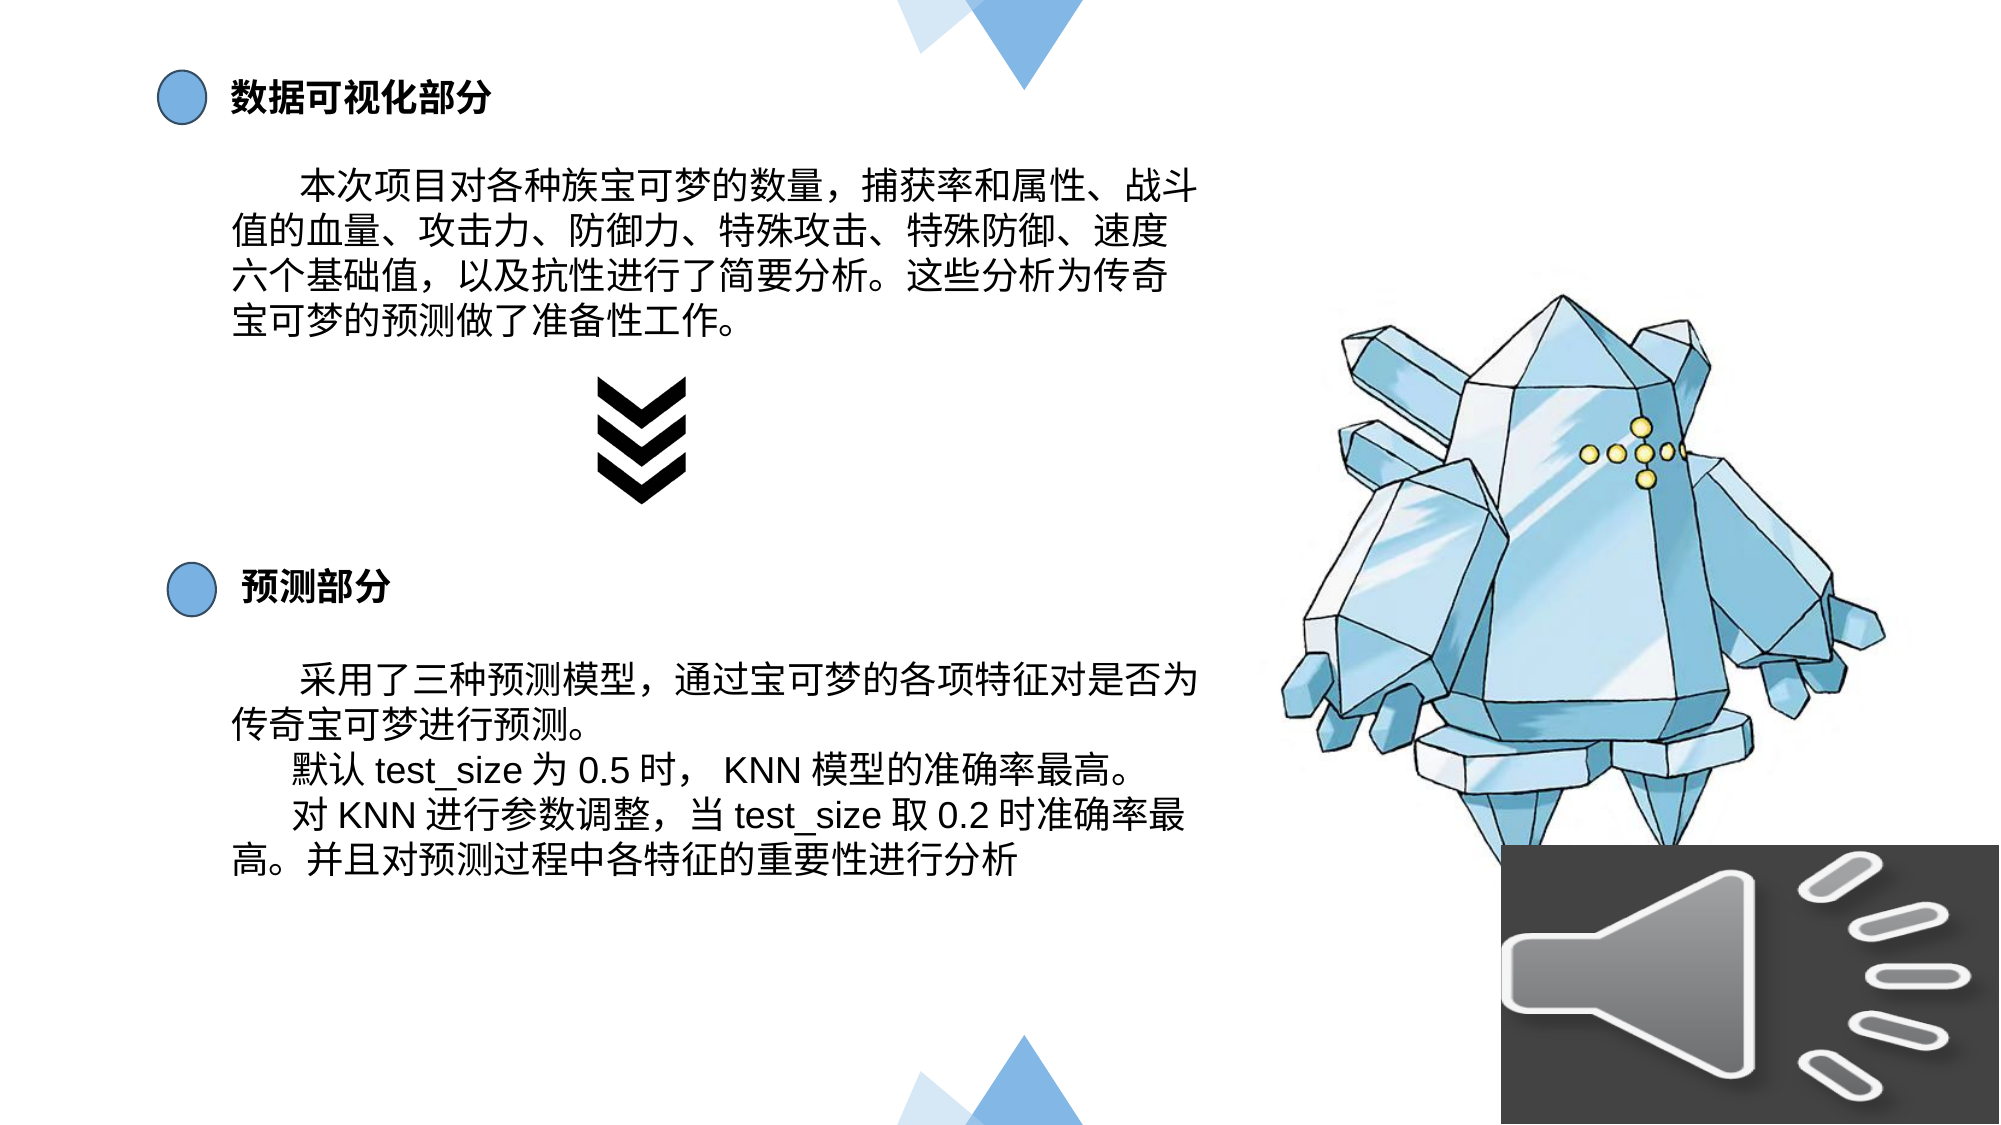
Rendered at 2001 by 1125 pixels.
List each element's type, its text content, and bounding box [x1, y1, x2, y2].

text_box 本次项目对各种族宝可梦的数量，捕获率和属性、战斗值的血量、攻击力、防御力、特殊攻击、特殊防御、速度六个基础值，以及抗性进行了简要分析。这些分析为传奇宝可梦的预测做了准备性工作。 [216, 154, 1217, 349]
text_box [166, 561, 217, 618]
picture [566, 364, 717, 515]
text_box [156, 69, 208, 126]
text_box 采用了三种预测模型，通过宝可梦的各项特征对是否为传奇宝可梦进行预测。 默认test_size为0.5时，KNN模型的准确率最高。 对KNN进行参数调整，当test_size取0.2时准确率最高。并且对预测过程中各特征的重要性进行分析 [216, 648, 1204, 889]
text_box 数据可视化部分 [216, 66, 514, 127]
text_box 预测部分 [226, 555, 438, 616]
picture [1204, 212, 2000, 1125]
